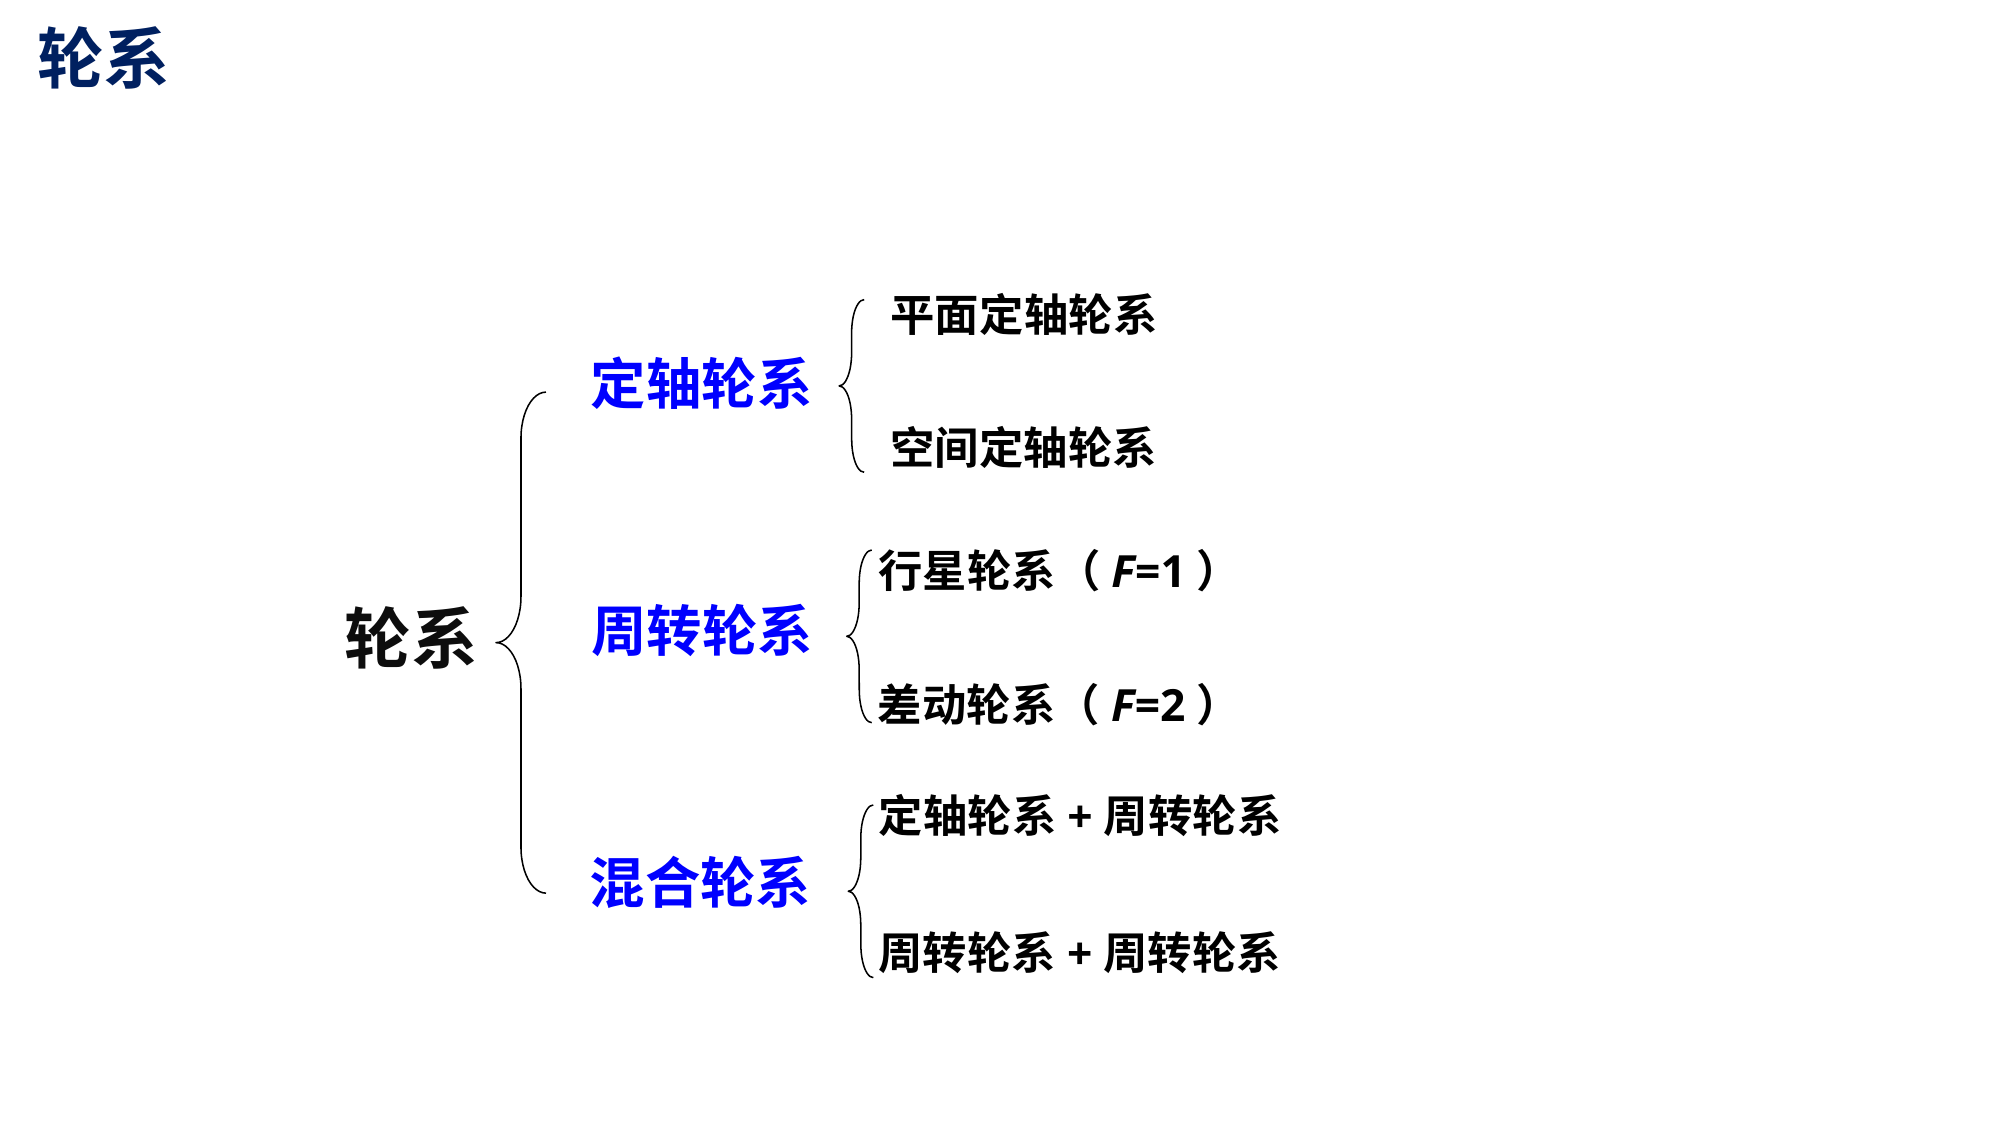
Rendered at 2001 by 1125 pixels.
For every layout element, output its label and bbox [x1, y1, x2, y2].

text_box [839, 280, 1173, 473]
text_box [17, 16, 711, 97]
text_box [574, 780, 1307, 986]
text_box [576, 341, 828, 424]
text_box [330, 589, 494, 685]
text_box [495, 392, 547, 894]
text_box [576, 535, 1257, 738]
text_box [875, 412, 1173, 481]
